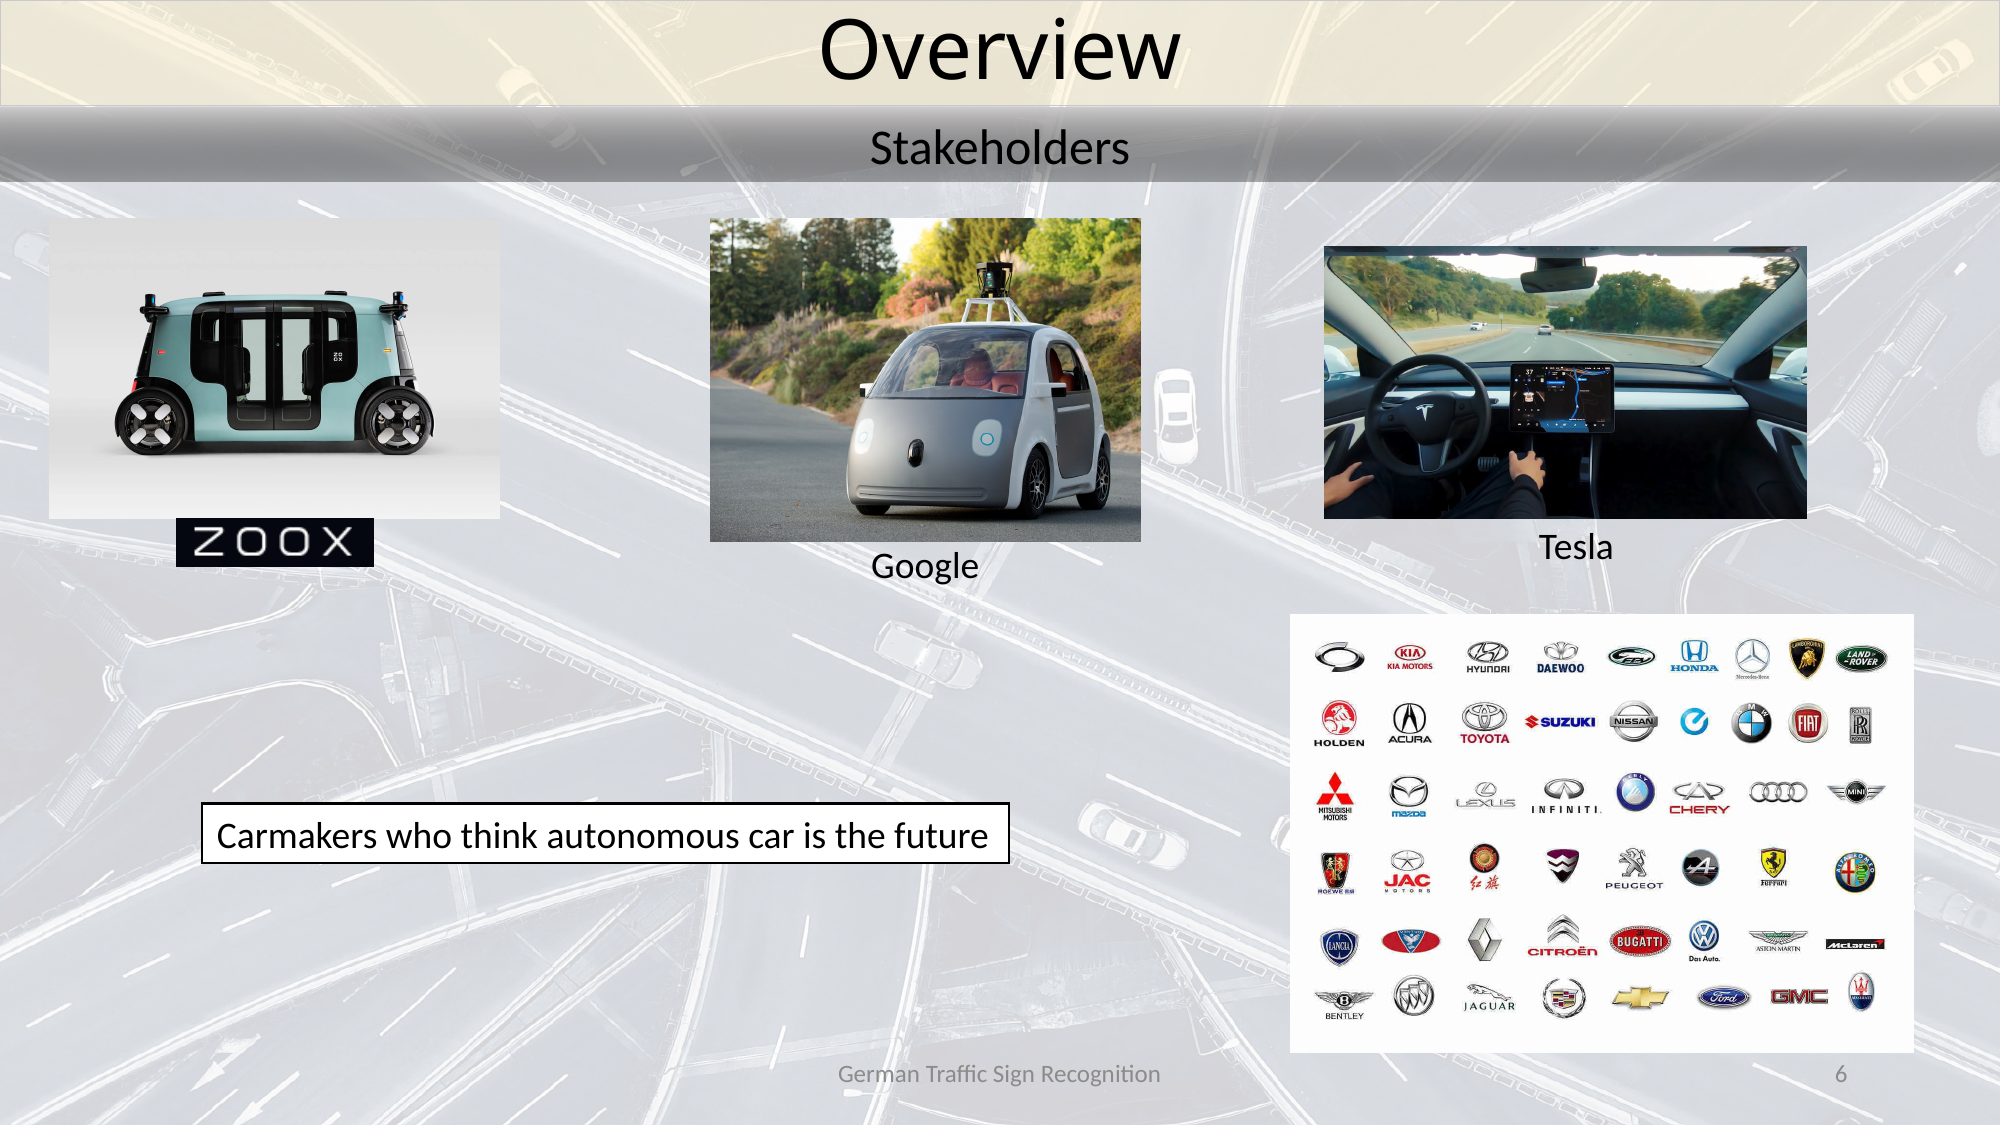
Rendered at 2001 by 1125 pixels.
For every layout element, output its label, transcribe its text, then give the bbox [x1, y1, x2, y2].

footer German Traffic Sign Recognition [662, 1042, 1338, 1103]
text_box Stakeholders [0, 107, 2000, 182]
picture [1290, 614, 1914, 1054]
text_box Google [856, 542, 995, 594]
picture [1324, 246, 1807, 519]
text_box Overview [0, 0, 2000, 106]
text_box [49, 218, 500, 567]
text_box Carmakers who think autonomous car is the future [201, 802, 1010, 864]
picture [710, 218, 1141, 542]
text_box Tesla [1524, 519, 1629, 575]
slide_number 6 [1412, 1054, 1863, 1103]
